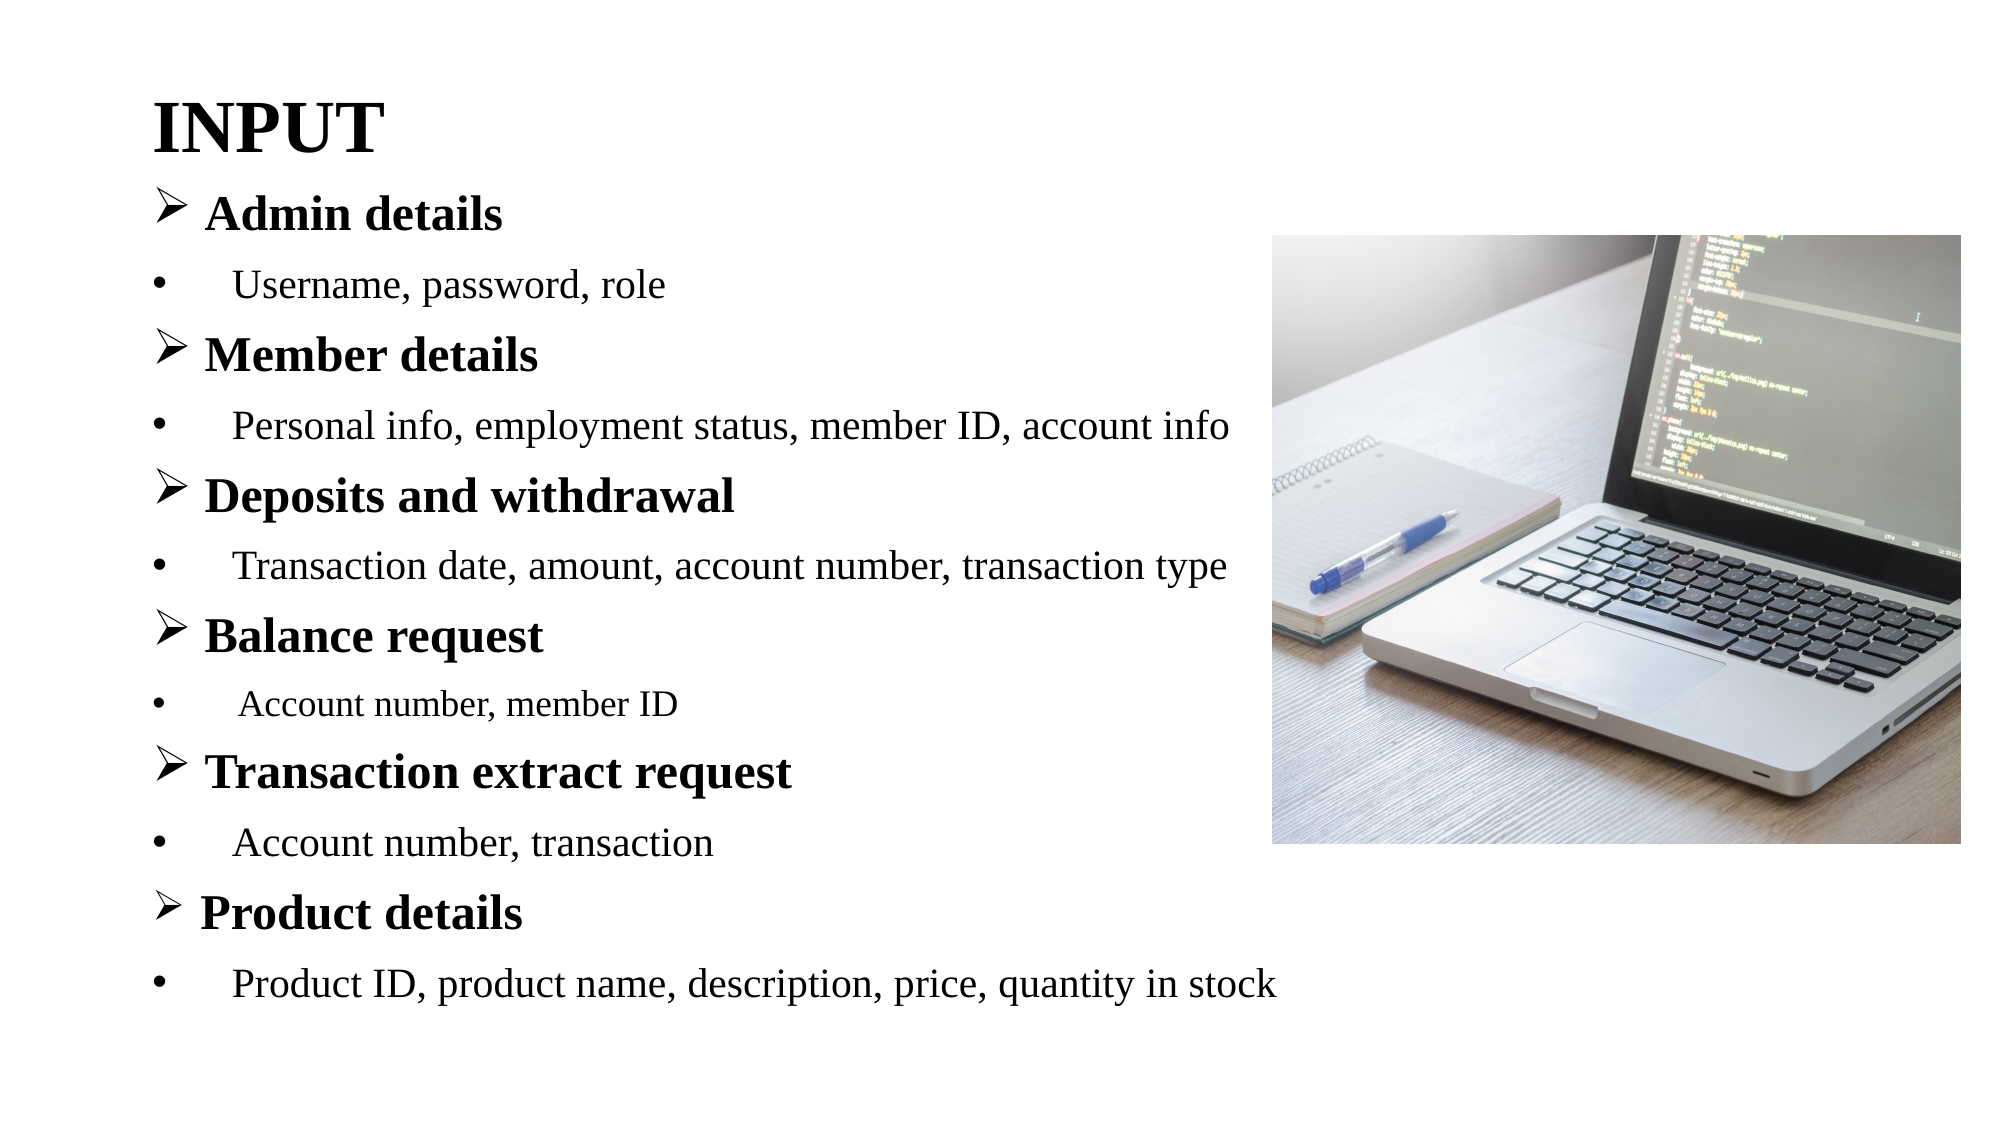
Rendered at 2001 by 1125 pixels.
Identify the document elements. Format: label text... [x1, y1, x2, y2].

title INPUT [137, 59, 1863, 179]
list Admin details Username, password, role Member details Personal info, employment status, member ID, account info Deposits and withdrawal Transaction date, amount, account number, transaction type Balance request Account number, member ID Transaction extract request Account number, transaction Product details Product ID, product name, description, price, quantity in stock [137, 179, 1863, 1052]
picture [1272, 235, 1962, 844]
